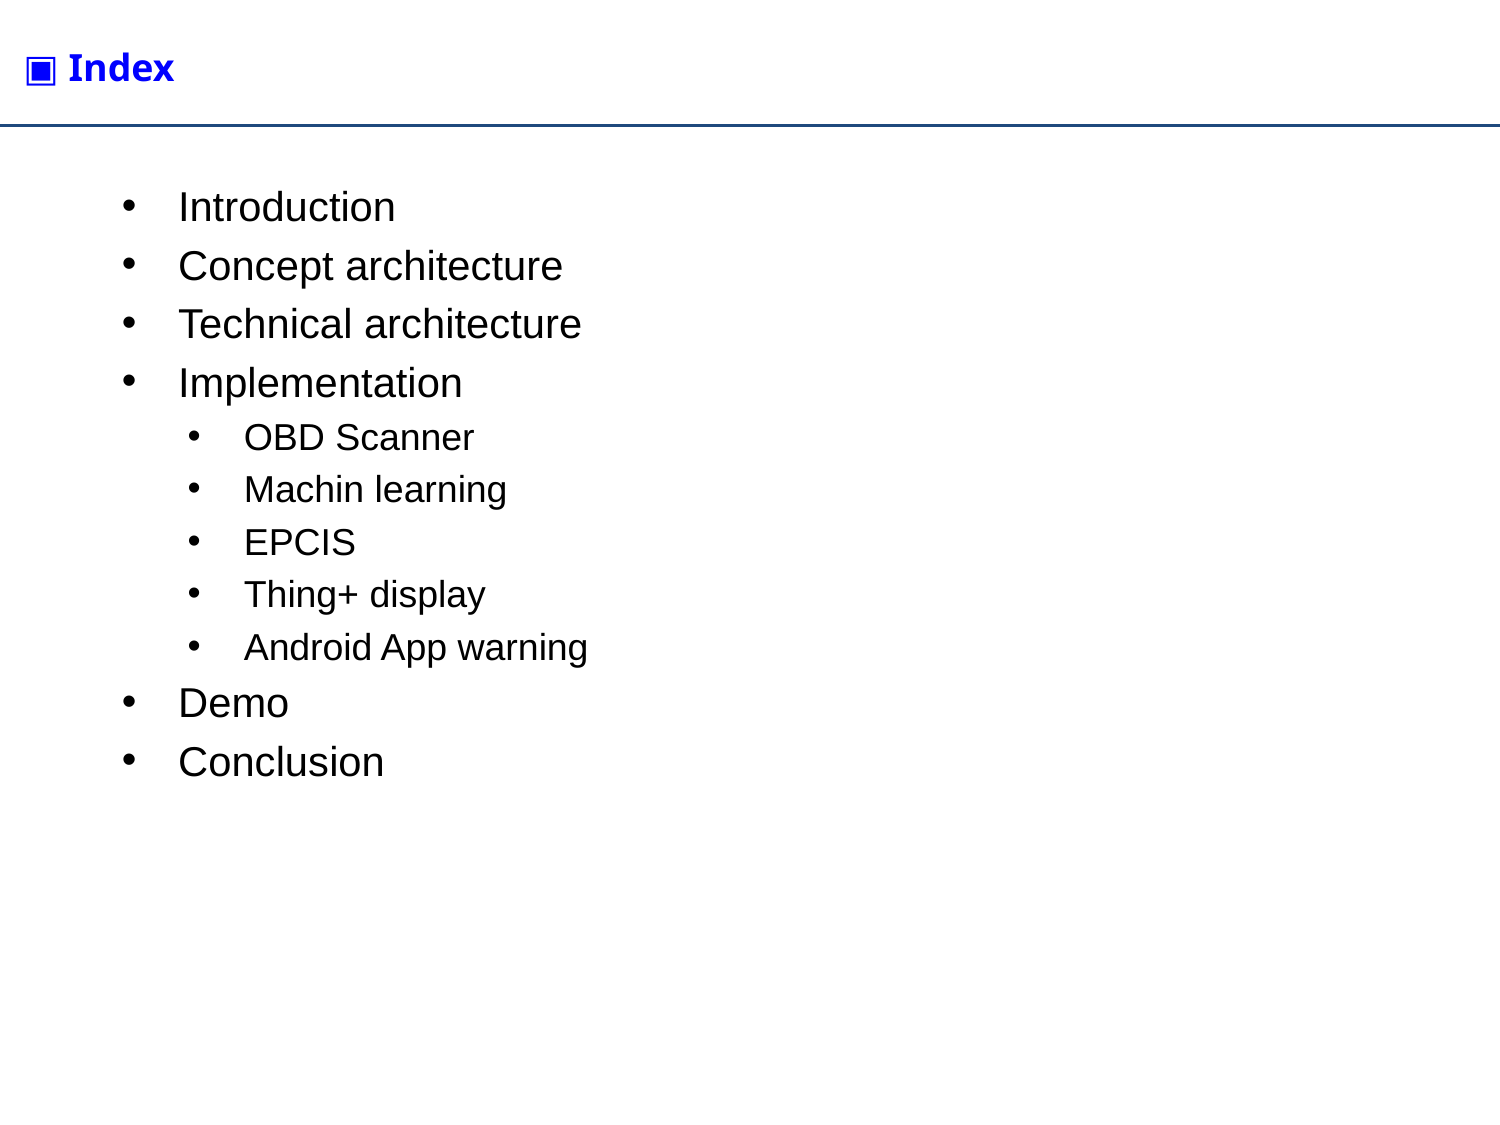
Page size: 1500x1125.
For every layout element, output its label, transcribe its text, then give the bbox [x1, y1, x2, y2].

text_box ▣ Index [8, 36, 1427, 96]
text_box Introduction Concept architecture Technical architecture Implementation OBD Scanner Machin learning EPCIS Thing+ display Android App warning Demo Conclusion [106, 172, 680, 843]
